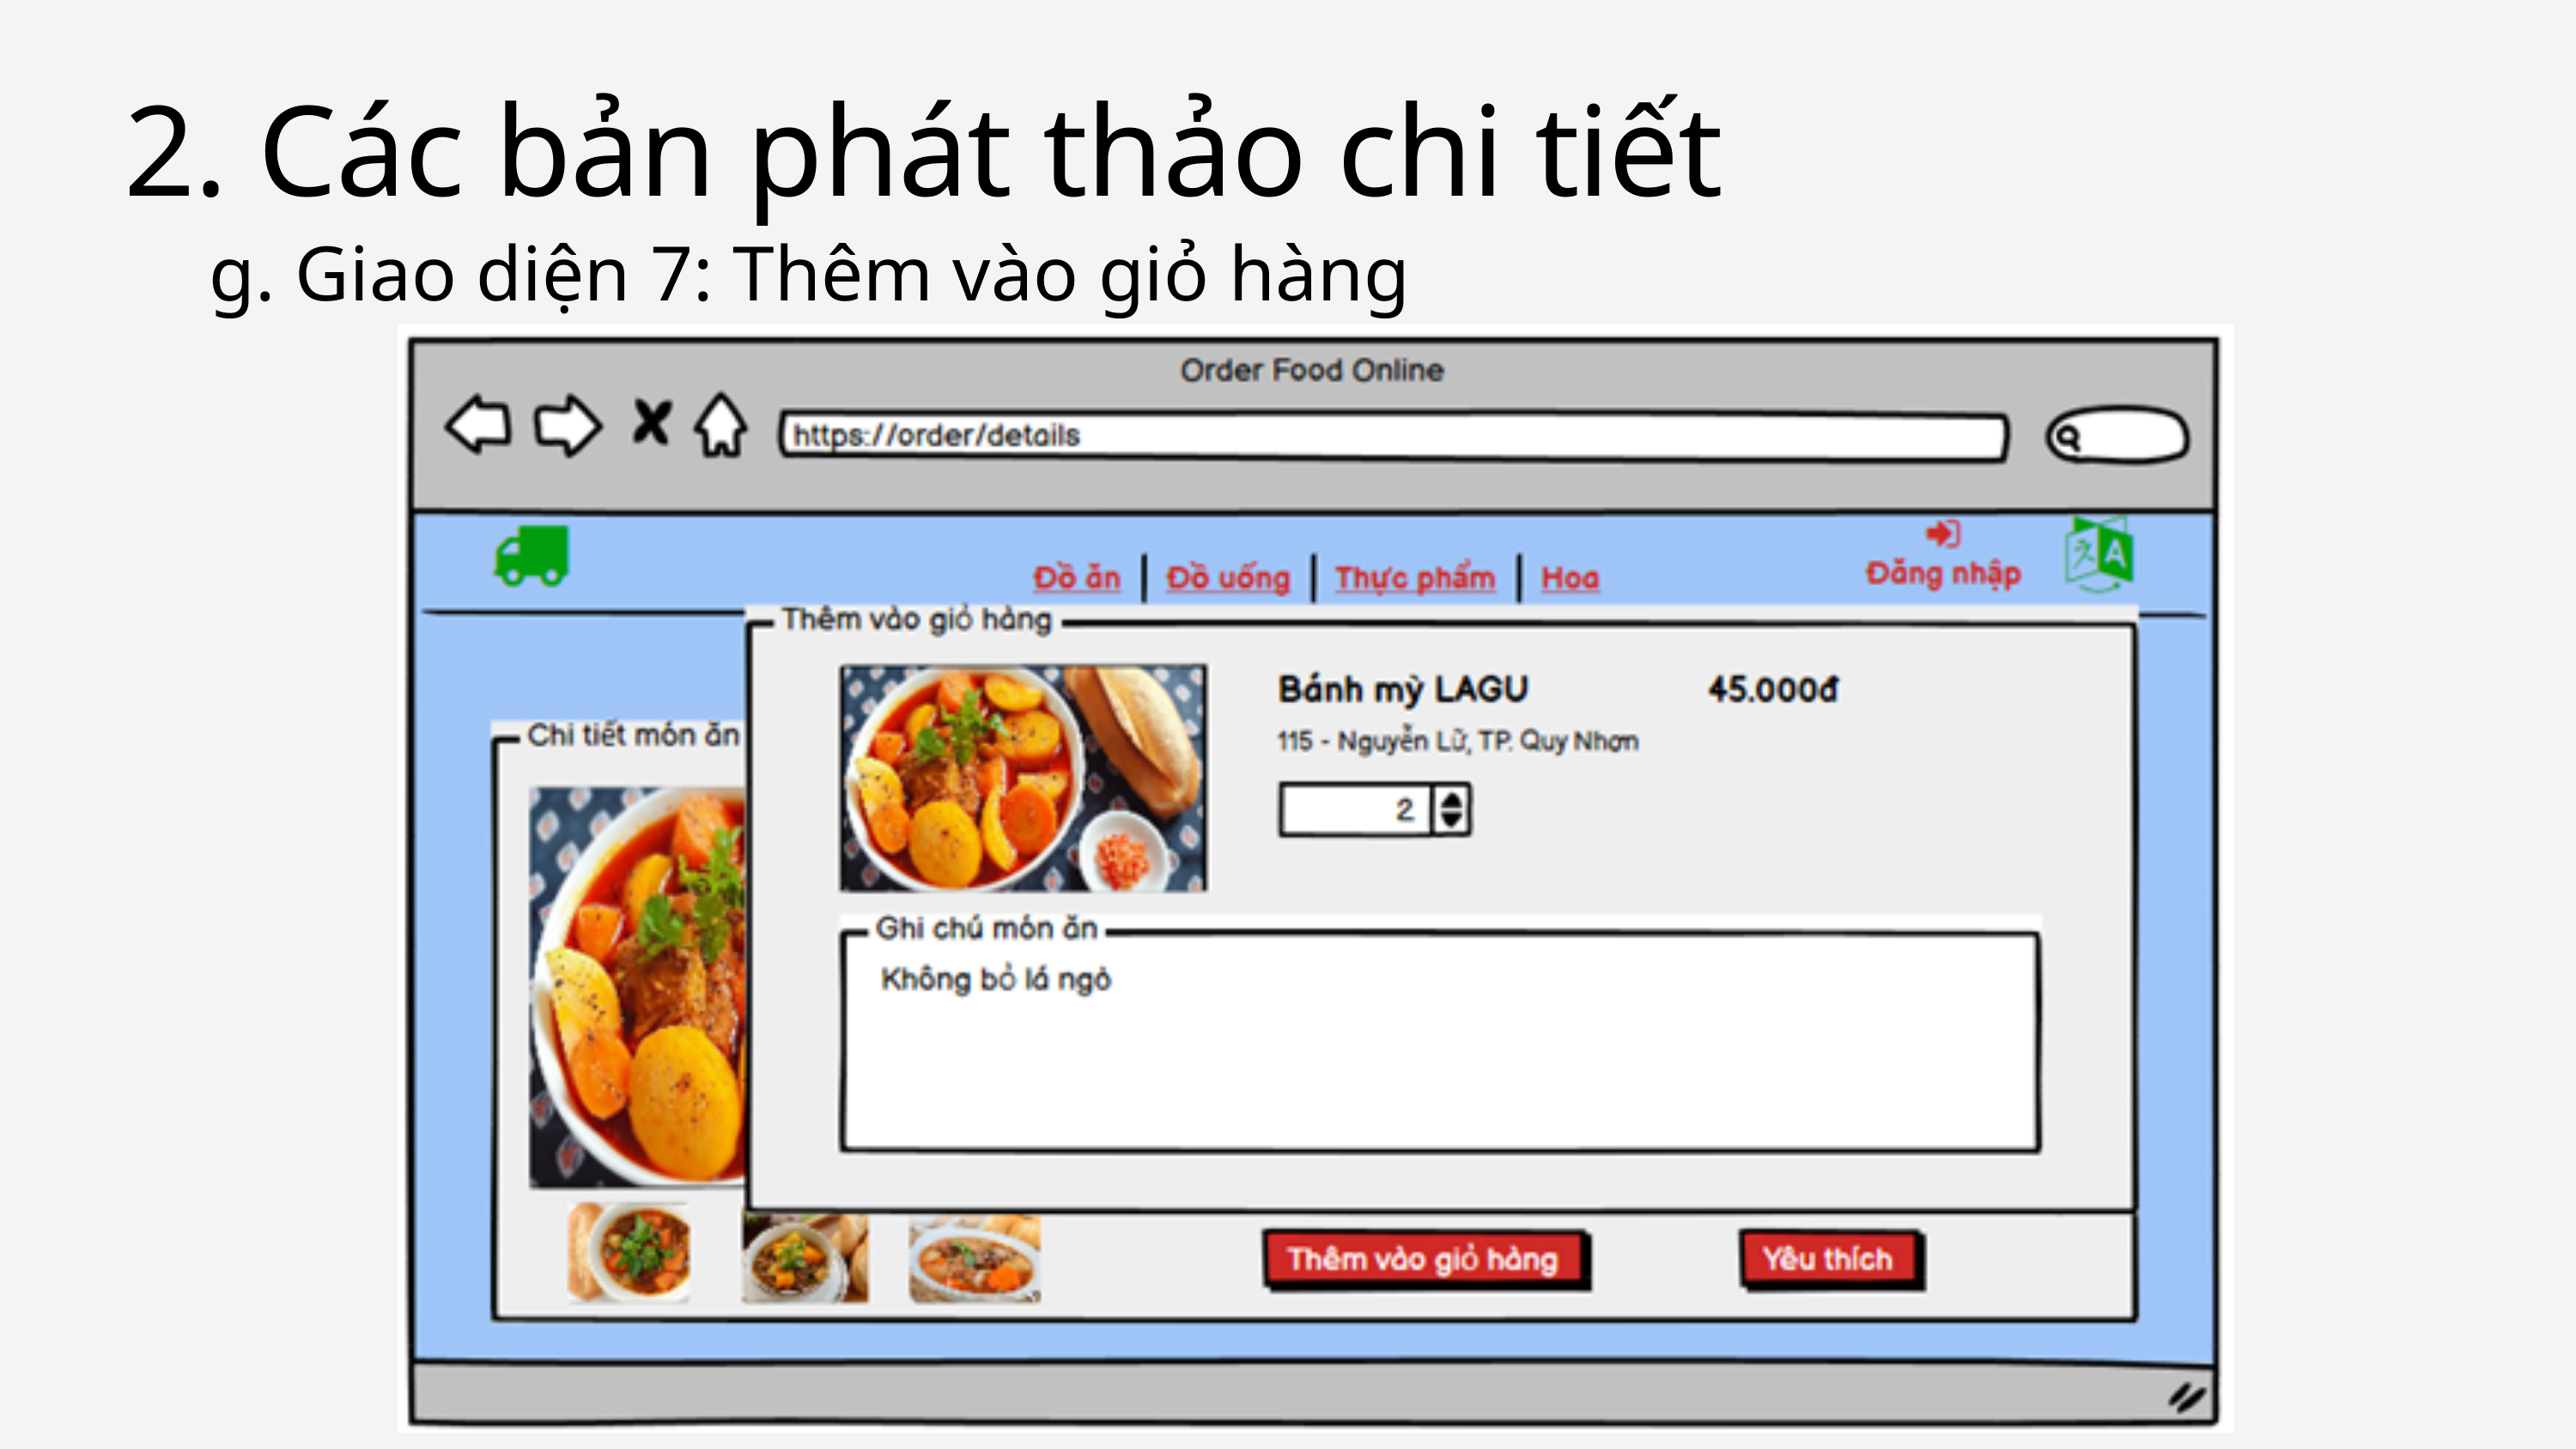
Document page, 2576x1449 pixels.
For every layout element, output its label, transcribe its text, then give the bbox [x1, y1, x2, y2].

text_box g. Giao diện 7: Thêm vào giỏ hàng [191, 221, 1428, 316]
picture [398, 324, 2234, 1434]
text_box 2. Các bản phát thảo chi tiết [125, 70, 1897, 221]
